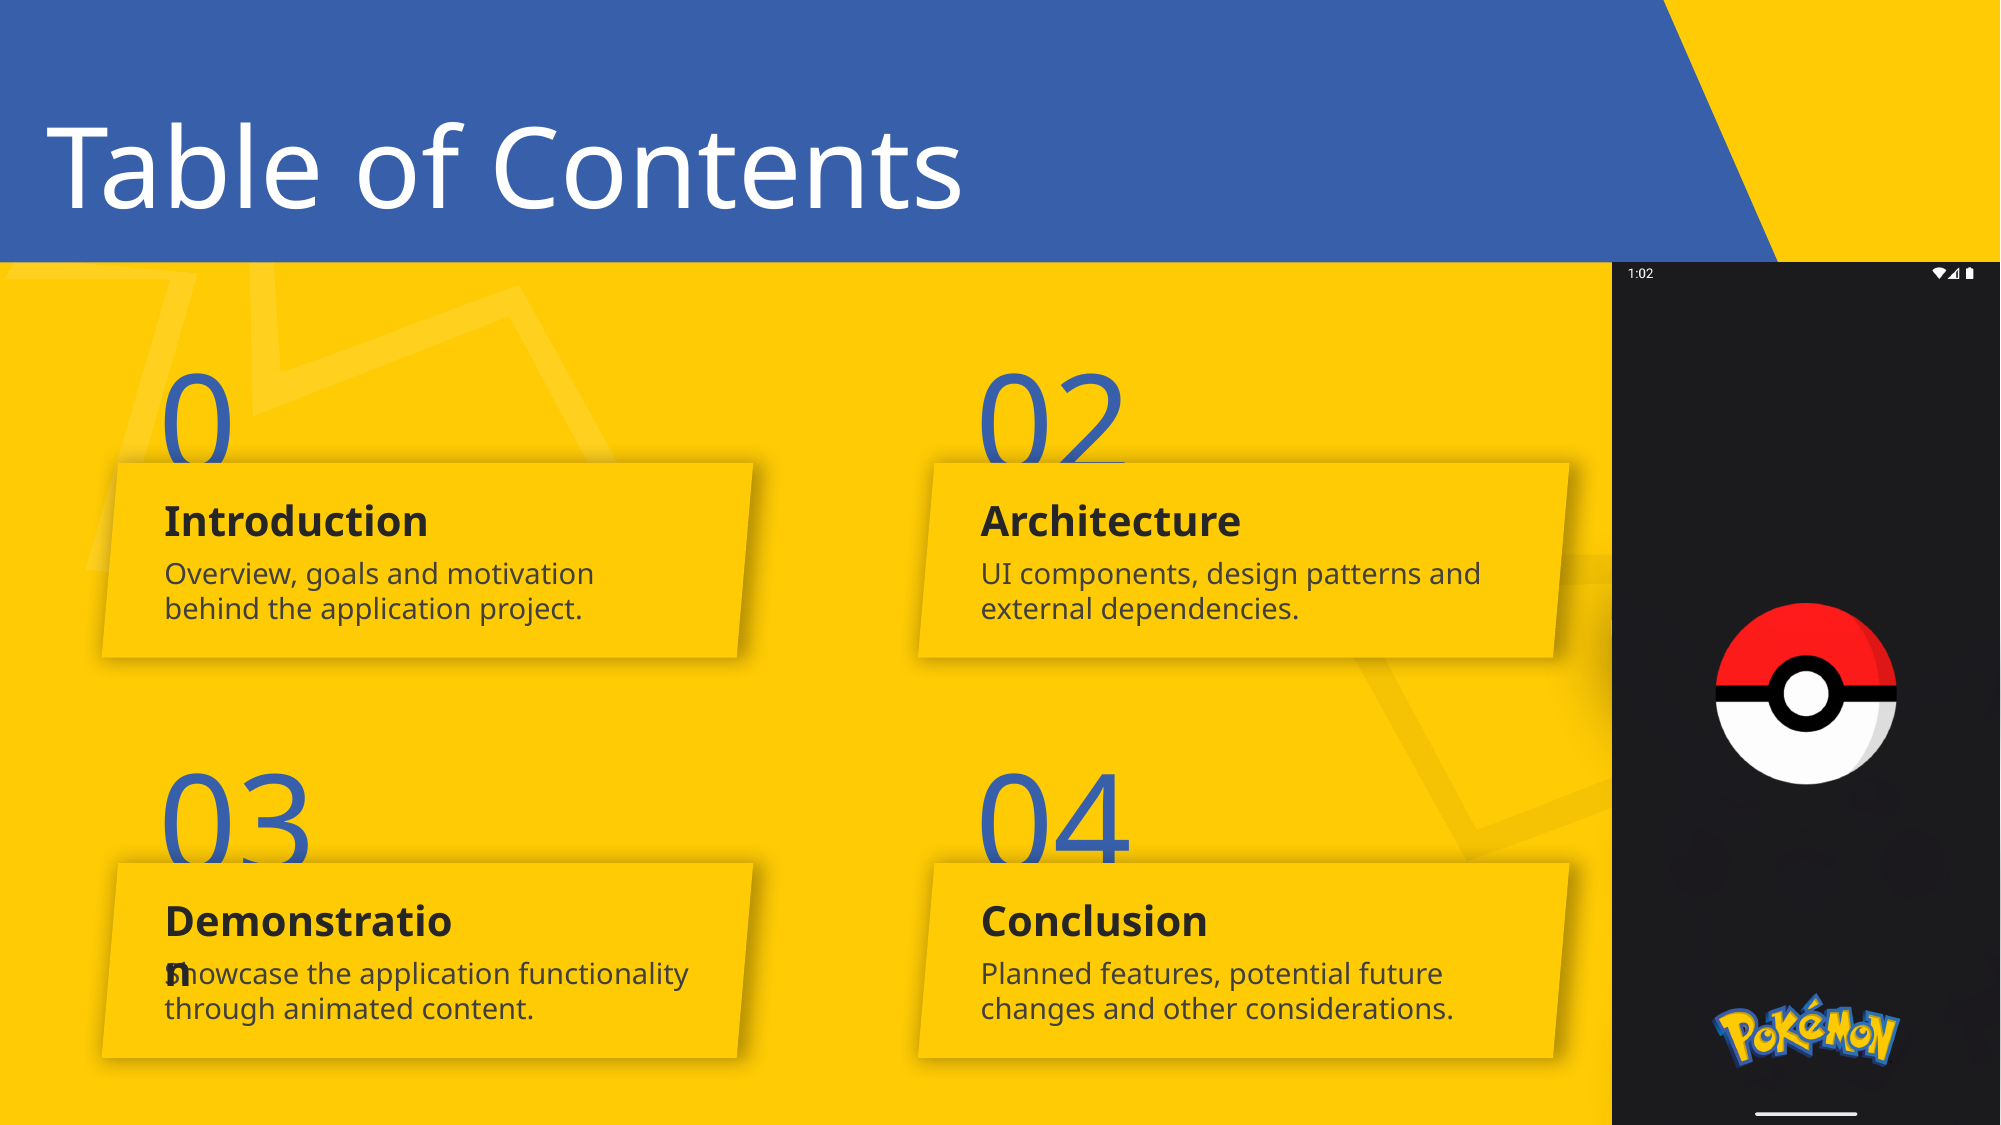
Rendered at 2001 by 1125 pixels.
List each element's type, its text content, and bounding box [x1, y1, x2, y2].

text_box [101, 462, 754, 658]
text_box Architecture [965, 487, 1288, 552]
text_box Overview, goals and motivation behind the application project. [149, 547, 711, 633]
text_box [101, 863, 754, 1058]
text_box 01 [144, 328, 331, 449]
text_box 03 [144, 728, 384, 849]
picture [1586, 262, 2000, 1125]
title Table of Contents [30, 111, 1923, 217]
text_box 02 [960, 328, 1200, 449]
text_box Conclusion [965, 887, 1288, 953]
text_box Introduction [149, 487, 473, 552]
text_box [917, 462, 1570, 658]
text_box [917, 863, 1570, 1058]
text_box 04 [960, 728, 1200, 849]
text_box Showcase the application functionality through animated content. [149, 947, 711, 1033]
text_box Demonstration [149, 887, 473, 1003]
text_box UI components, design patterns and external dependencies. [965, 547, 1527, 633]
text_box Planned features, potential future changes and other considerations. [965, 947, 1527, 1033]
